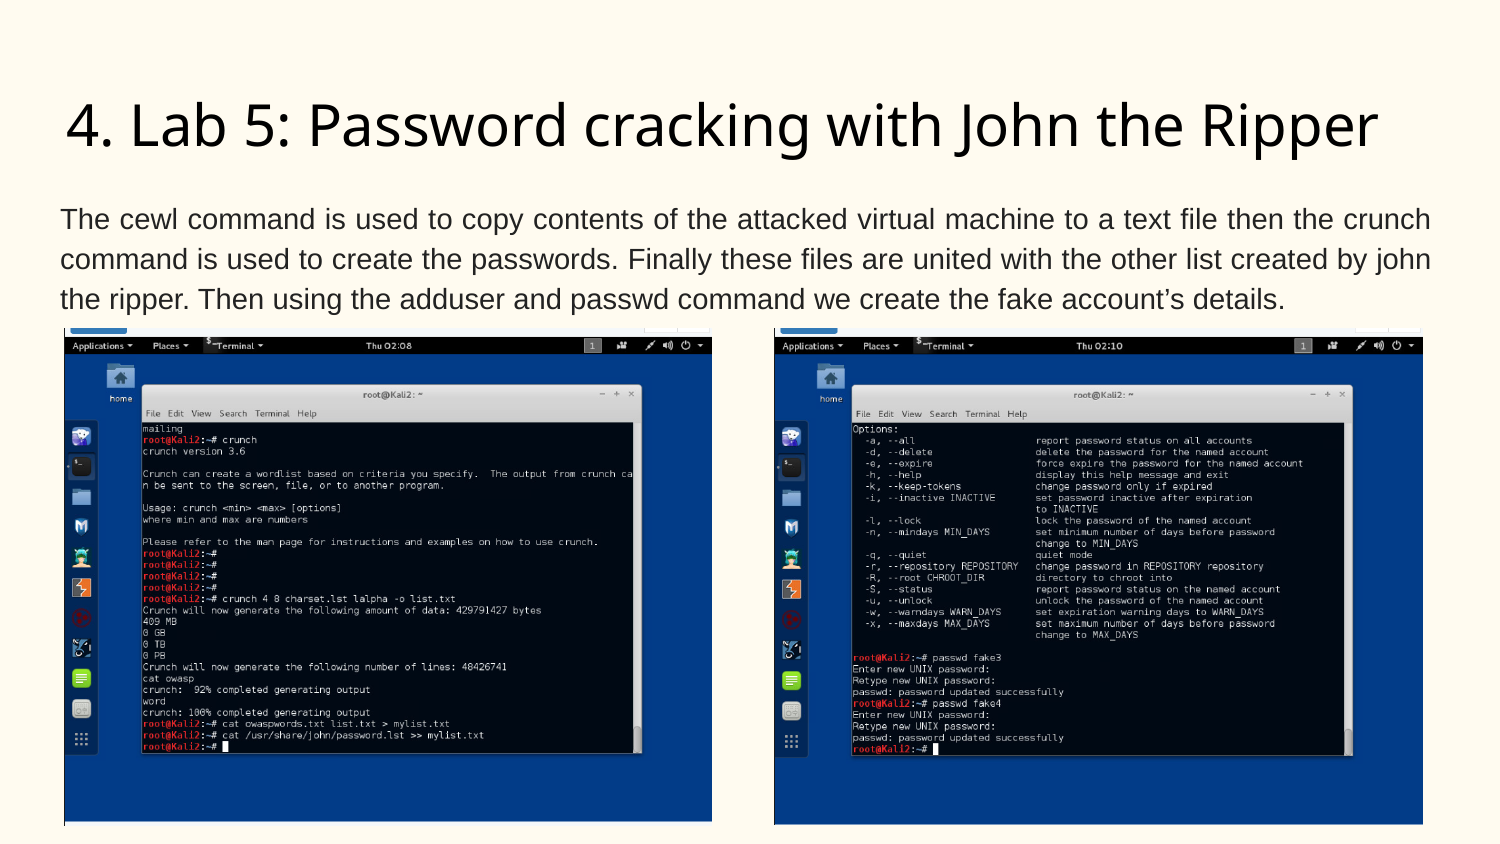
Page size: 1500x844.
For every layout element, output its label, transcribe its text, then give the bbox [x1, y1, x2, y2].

picture [774, 328, 1423, 825]
title 4. Lab 5: Password cracking with John the Ripper [51, 72, 1449, 174]
picture [63, 327, 713, 826]
list The cewl command is used to copy contents of the attacked virtual machine to a text file then the crunch command is used to create the passwords. Finally these files are united with the other list created by john the ripper. Then using the adduser and passwd command we create the fake account’s details. [45, 180, 1449, 323]
